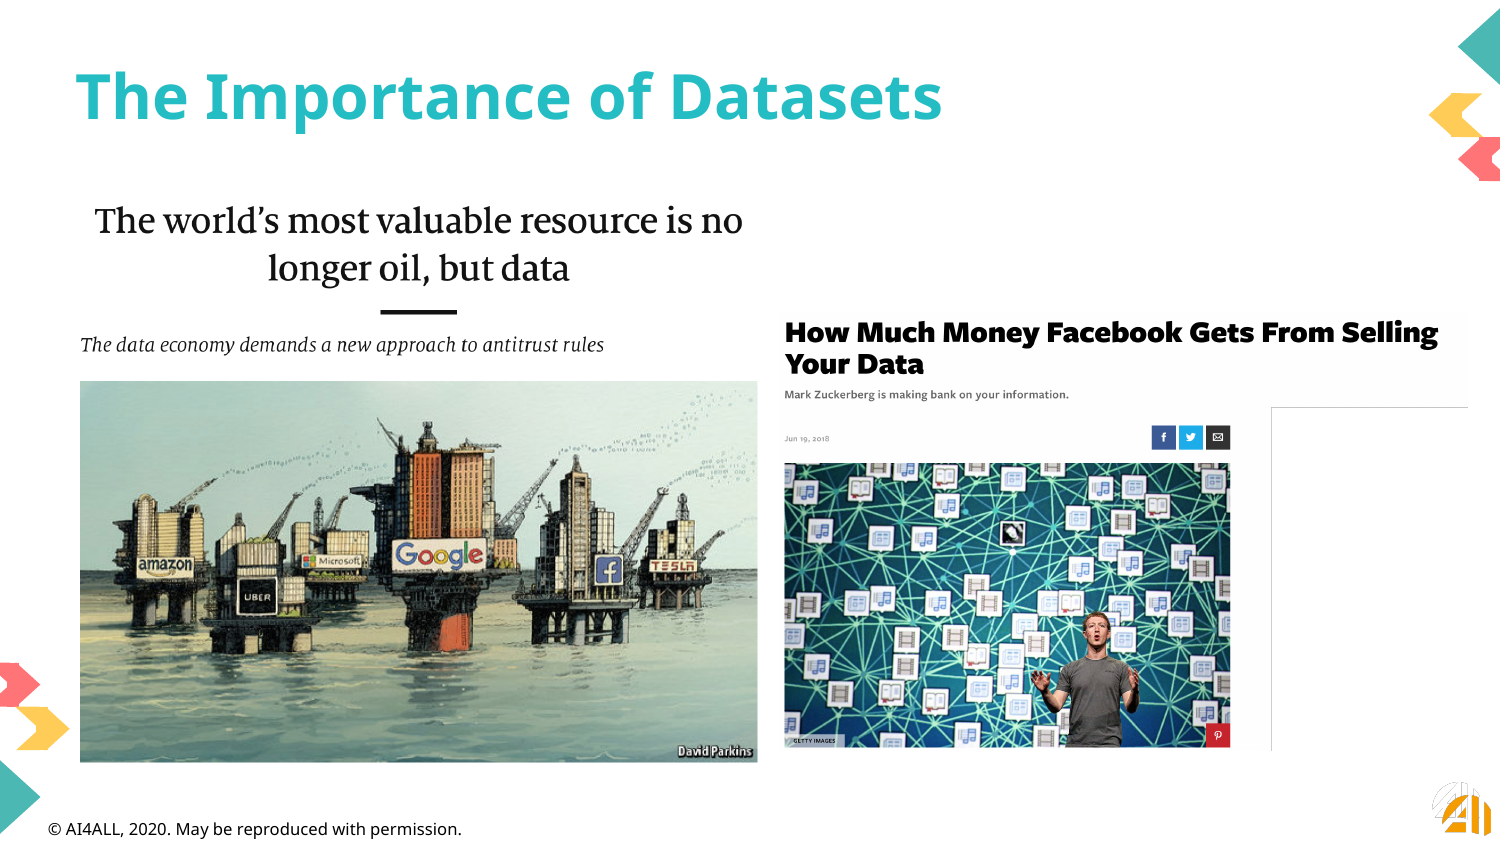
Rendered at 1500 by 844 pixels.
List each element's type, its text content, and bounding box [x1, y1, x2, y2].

picture [778, 313, 1469, 751]
picture [75, 196, 761, 765]
picture [1432, 782, 1491, 836]
title The Importance of Datasets [75, 56, 1296, 117]
